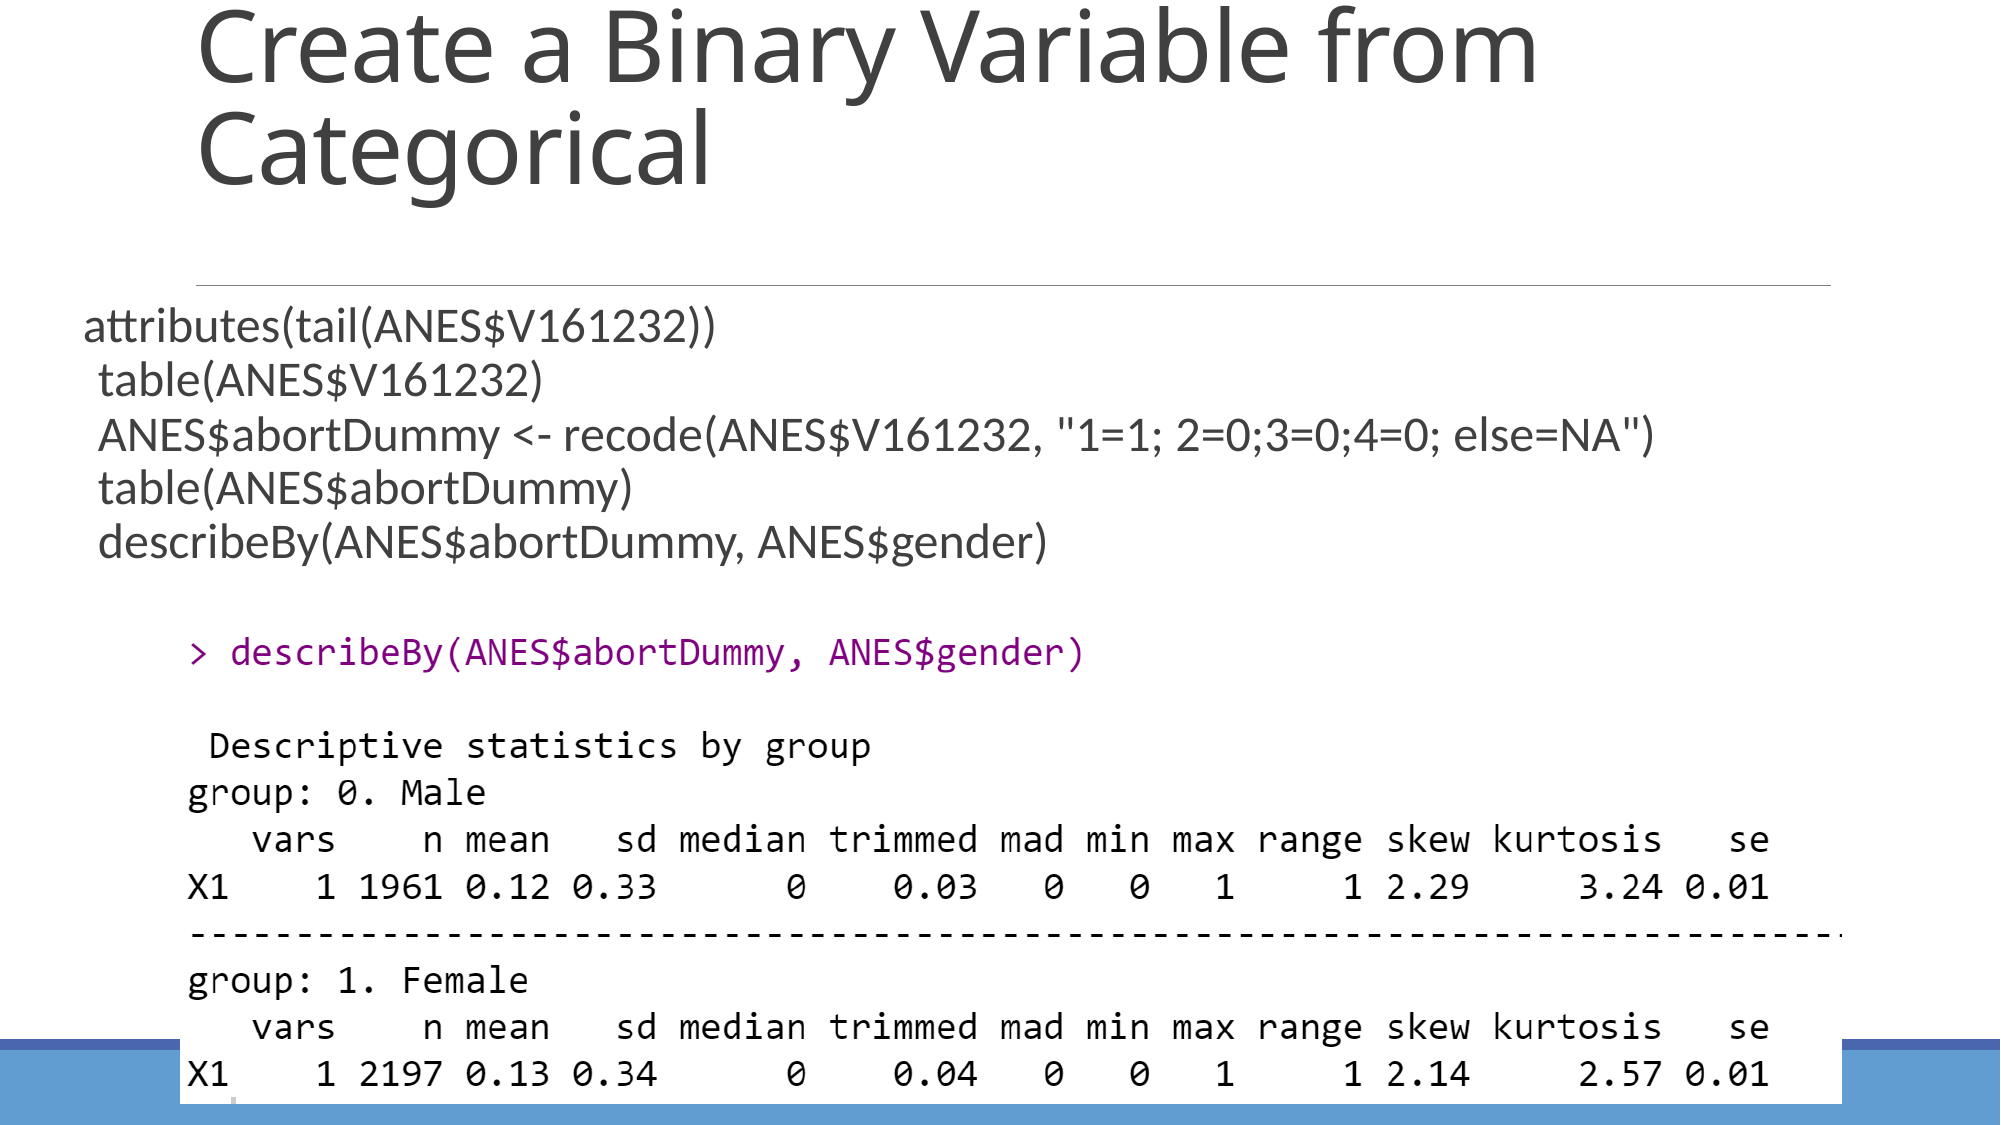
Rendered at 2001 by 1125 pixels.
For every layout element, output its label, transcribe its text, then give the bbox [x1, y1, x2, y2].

list attributes(tail(ANES$V161232)) table(ANES$V161232) ANES$abortDummy <- recode(ANES$V161232, "1=1; 2=0;3=0;4=0; else=NA") table(ANES$abortDummy) describeBy(ANES$abortDummy, ANES$gender) [82, 292, 1954, 1104]
title Create a Binary Variable from Categorical [180, 47, 1830, 213]
picture [179, 636, 1842, 1104]
